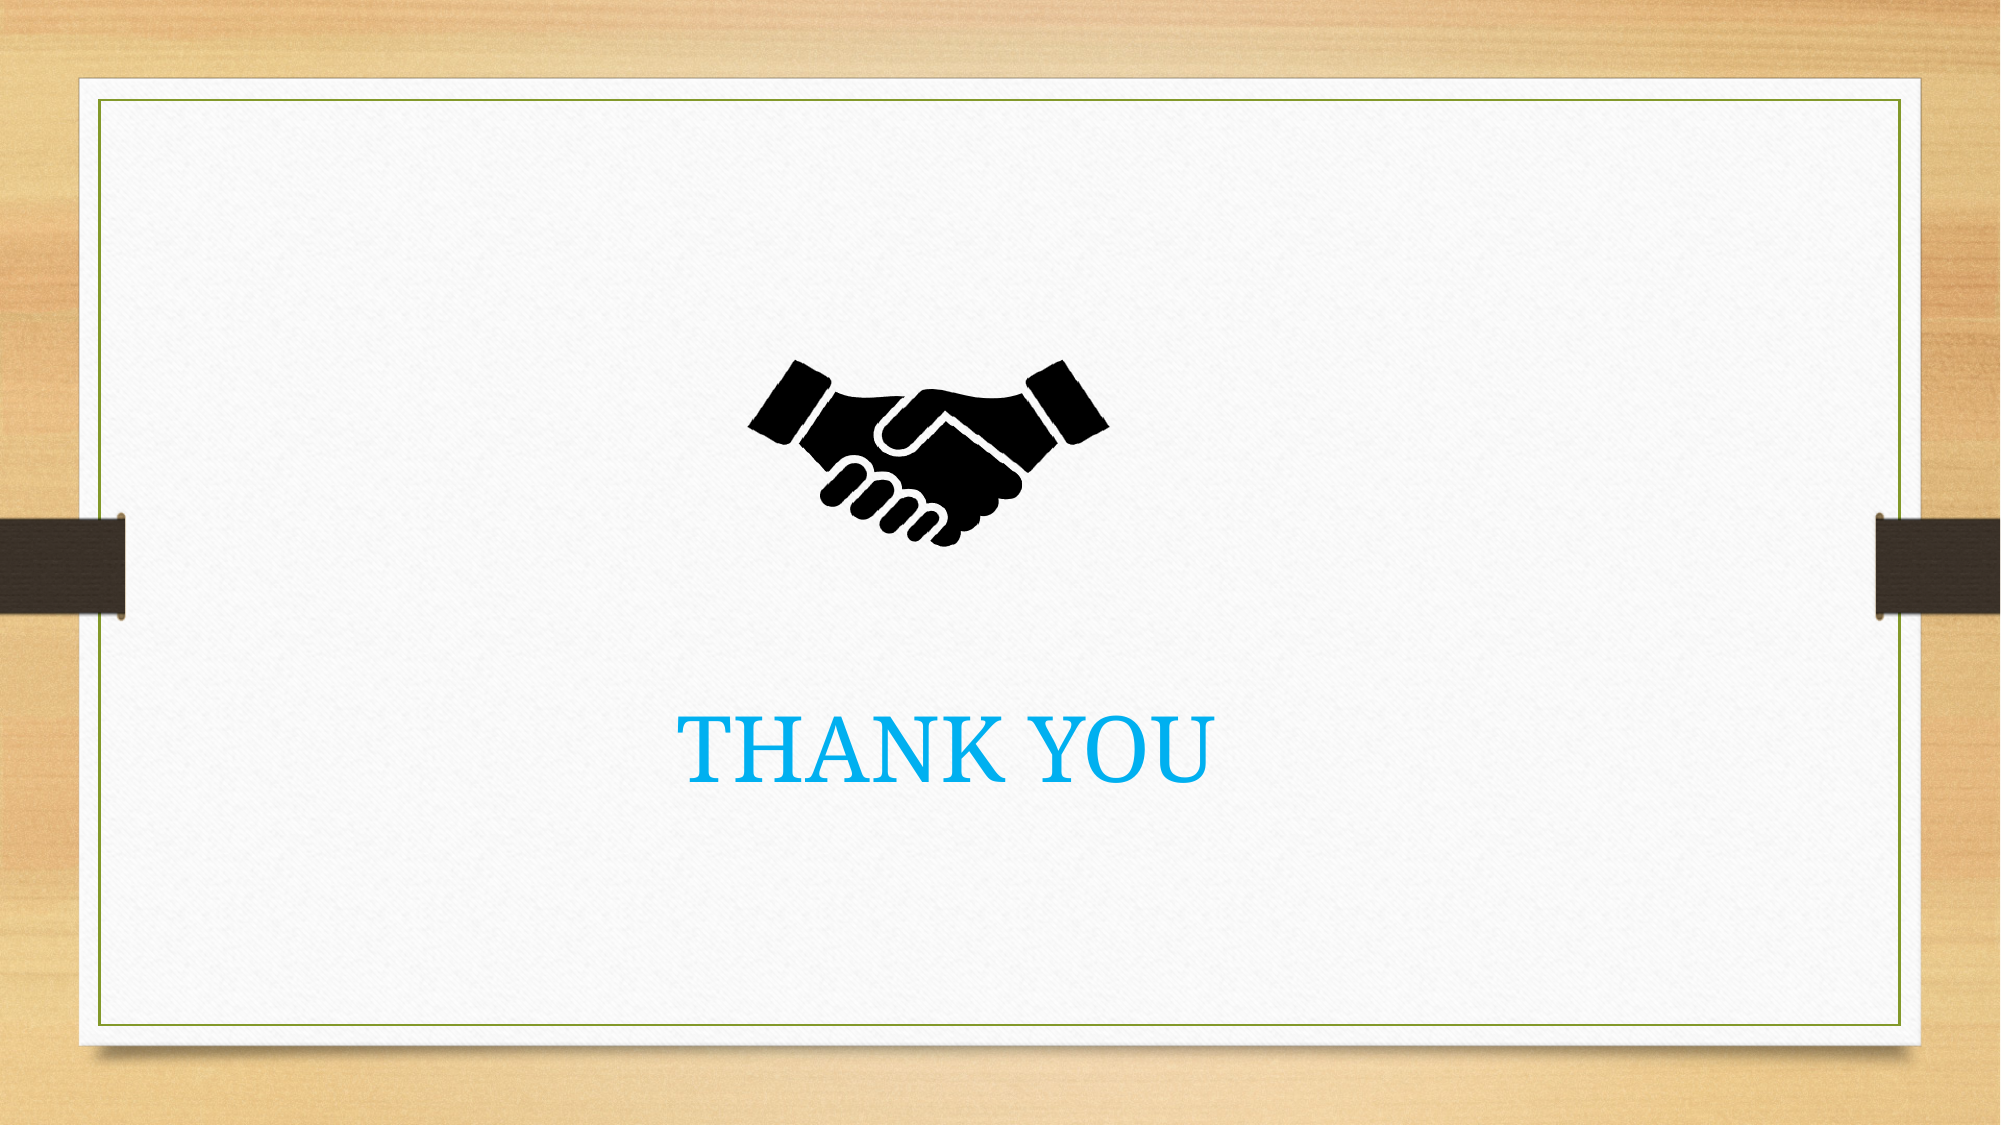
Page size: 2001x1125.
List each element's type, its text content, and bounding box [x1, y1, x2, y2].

text_box THANK YOU [616, 683, 1277, 808]
picture [0, 0, 2001, 1125]
